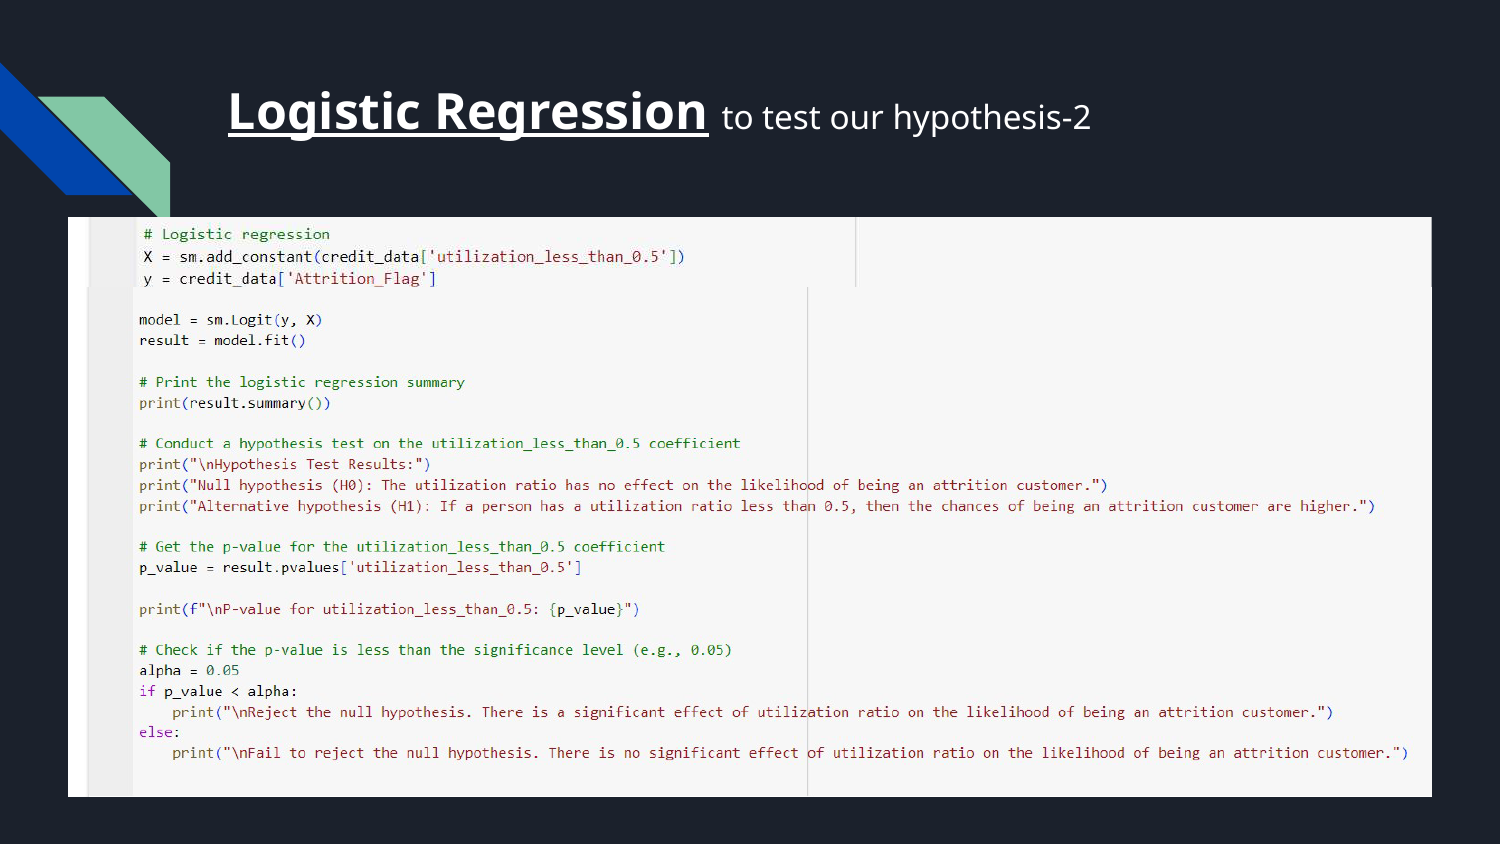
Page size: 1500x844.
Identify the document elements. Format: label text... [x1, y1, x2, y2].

picture [67, 217, 1432, 798]
title Logistic Regression to test our hypothesis-2 [212, 64, 1368, 215]
